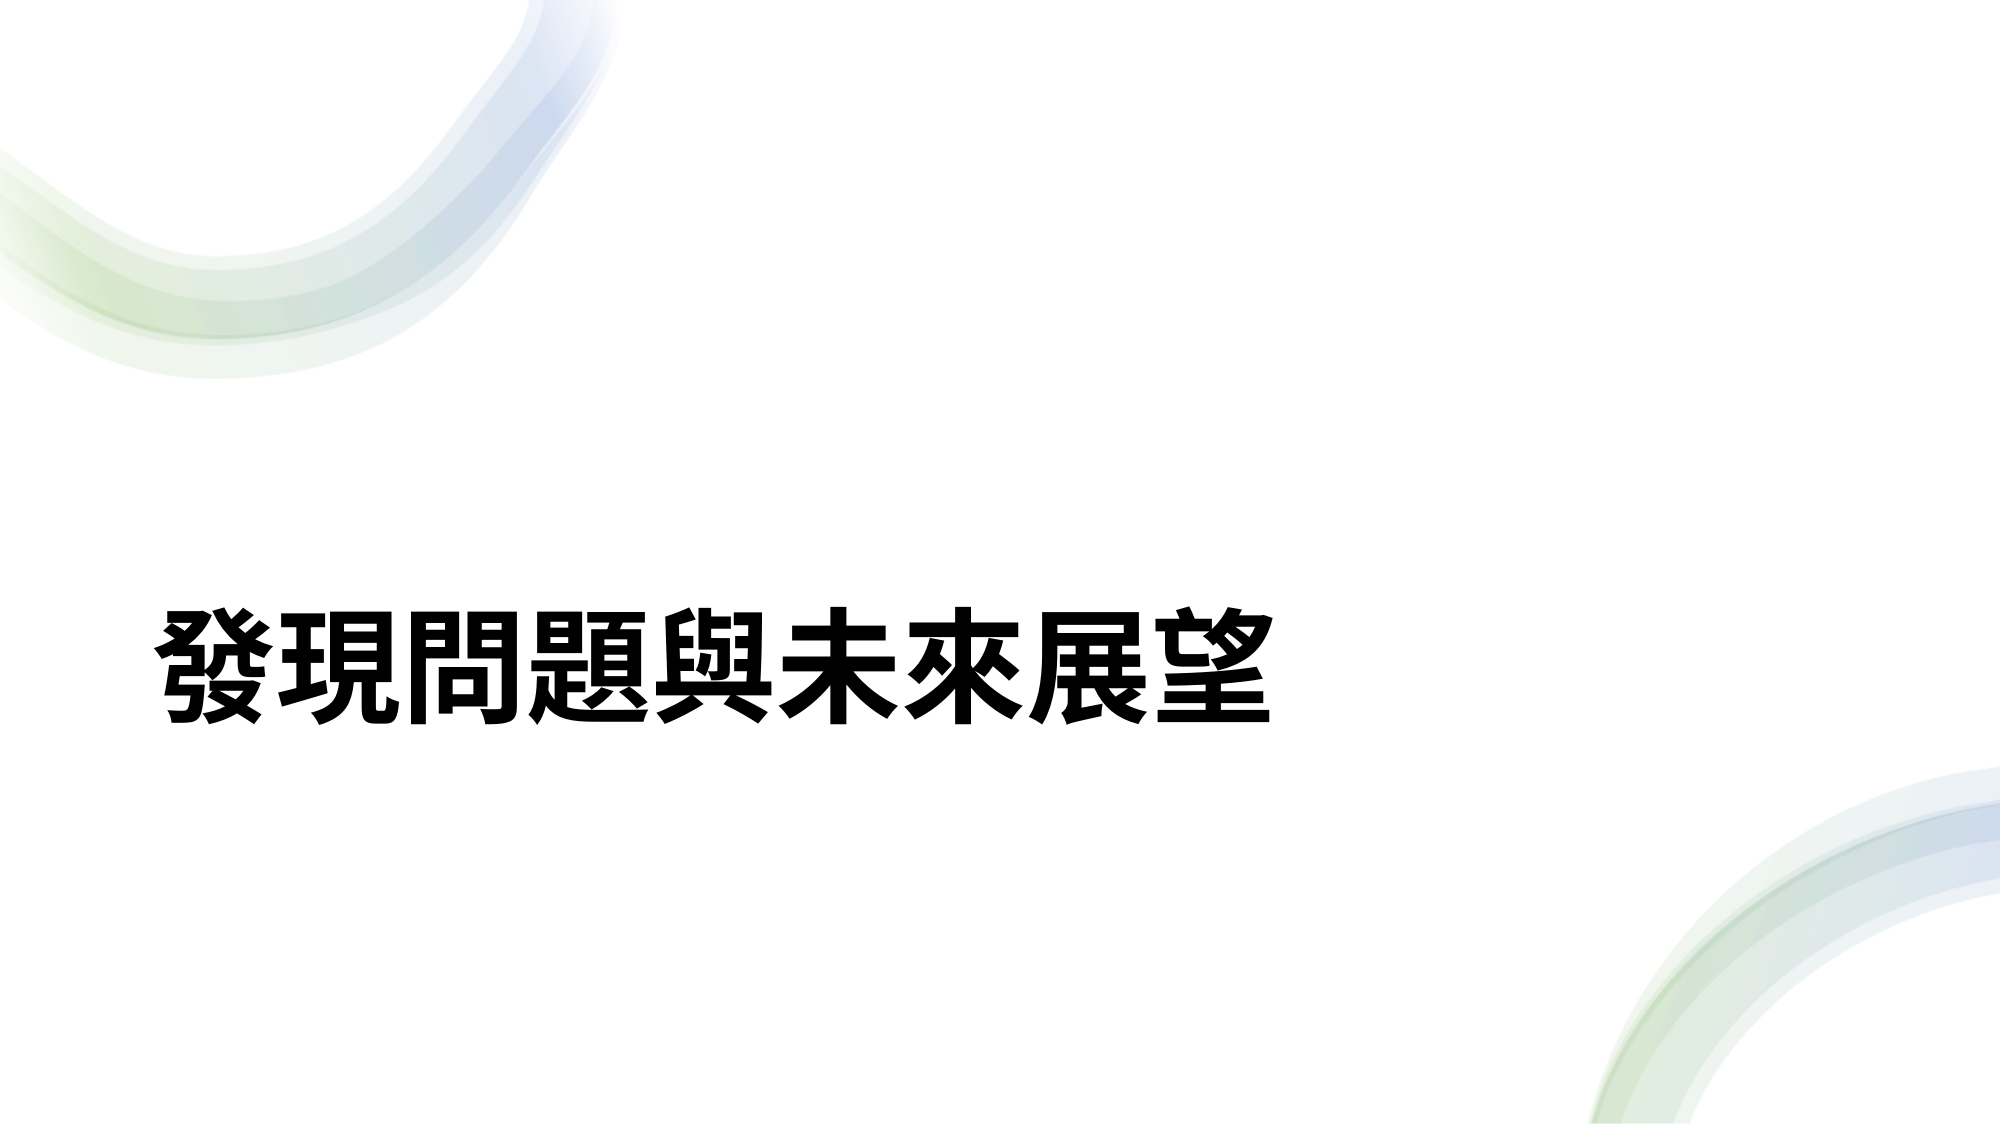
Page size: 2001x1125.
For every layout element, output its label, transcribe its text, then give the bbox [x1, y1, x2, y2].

title 發現問題與未來展望 [136, 280, 1862, 749]
picture [0, 0, 2000, 1125]
